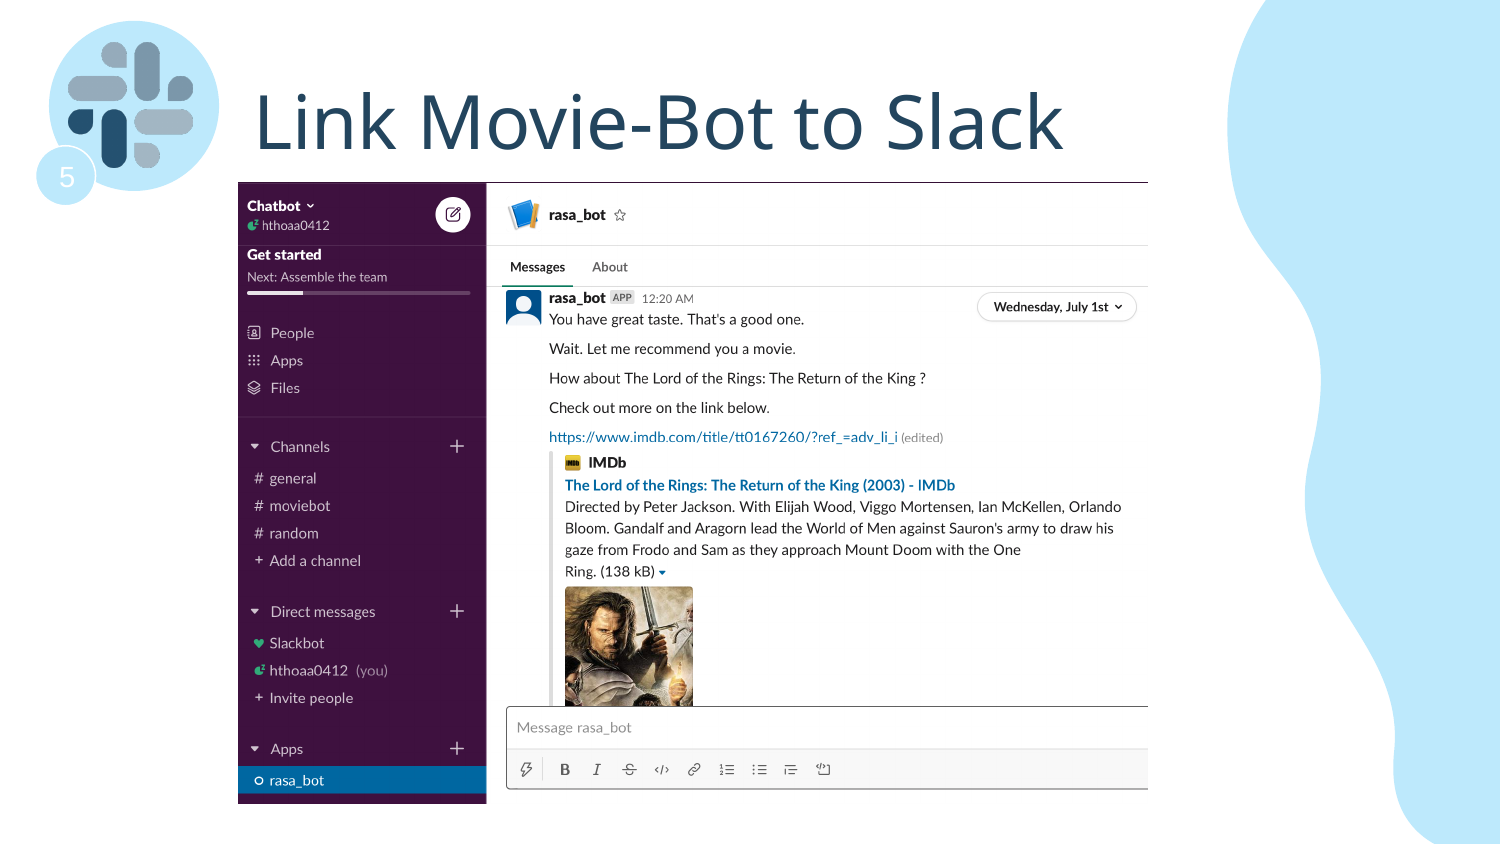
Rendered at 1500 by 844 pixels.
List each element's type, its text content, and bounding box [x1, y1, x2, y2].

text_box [35, 20, 220, 206]
picture [237, 182, 1149, 804]
text_box [1232, 0, 1500, 844]
picture [67, 42, 194, 168]
title Link Movie-Bot to Slack [238, 77, 1262, 183]
